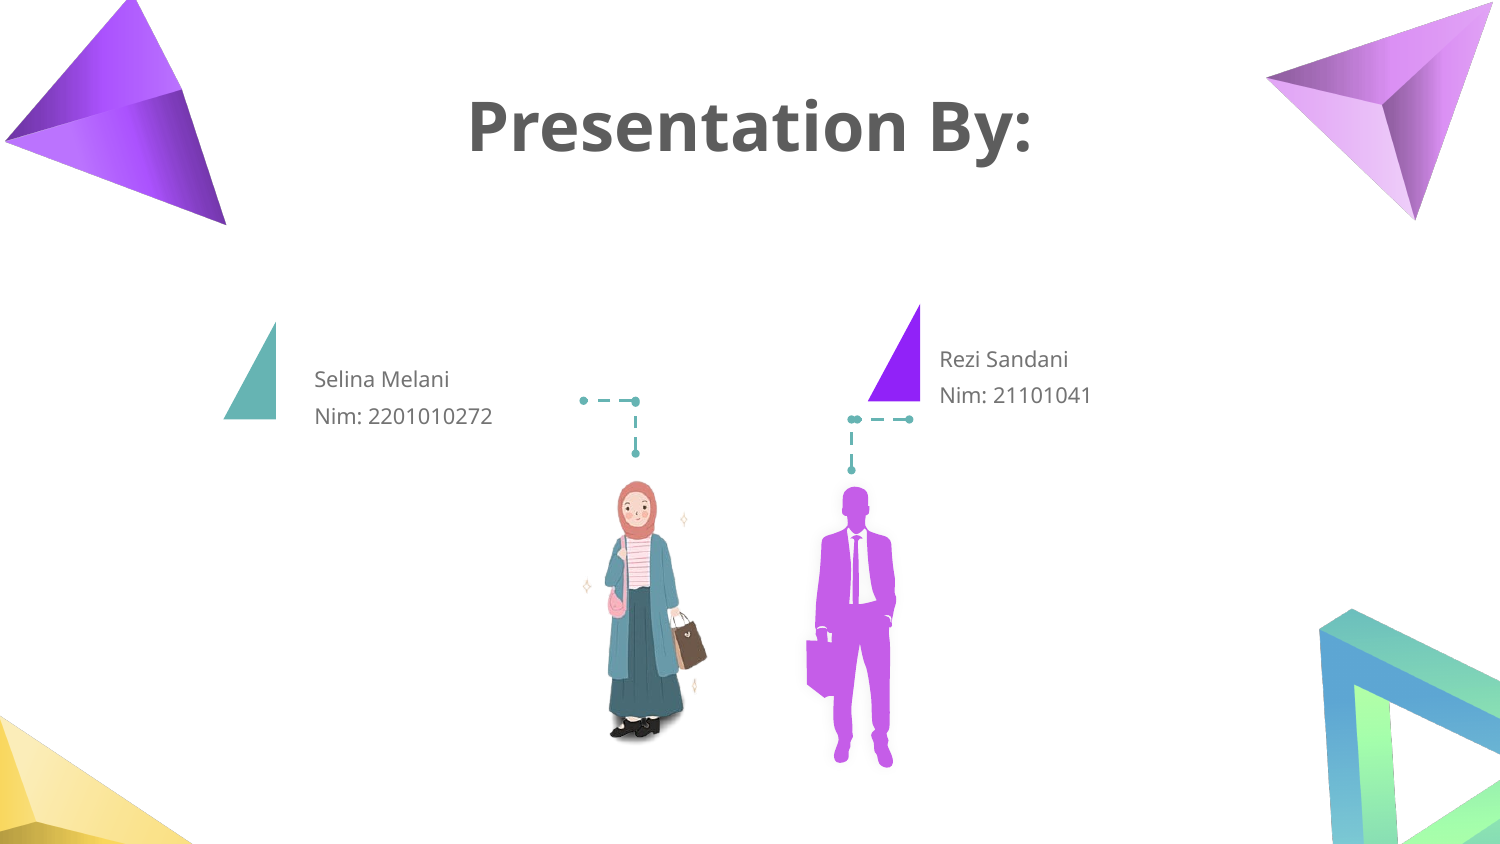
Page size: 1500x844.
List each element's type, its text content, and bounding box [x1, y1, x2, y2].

picture [1282, 595, 1500, 844]
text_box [223, 303, 1219, 622]
text_box [806, 630, 893, 768]
picture [0, 627, 250, 844]
picture [0, 0, 282, 263]
picture [1218, 0, 1500, 287]
picture [502, 462, 795, 755]
text_box Presentation By: [285, 75, 1213, 173]
